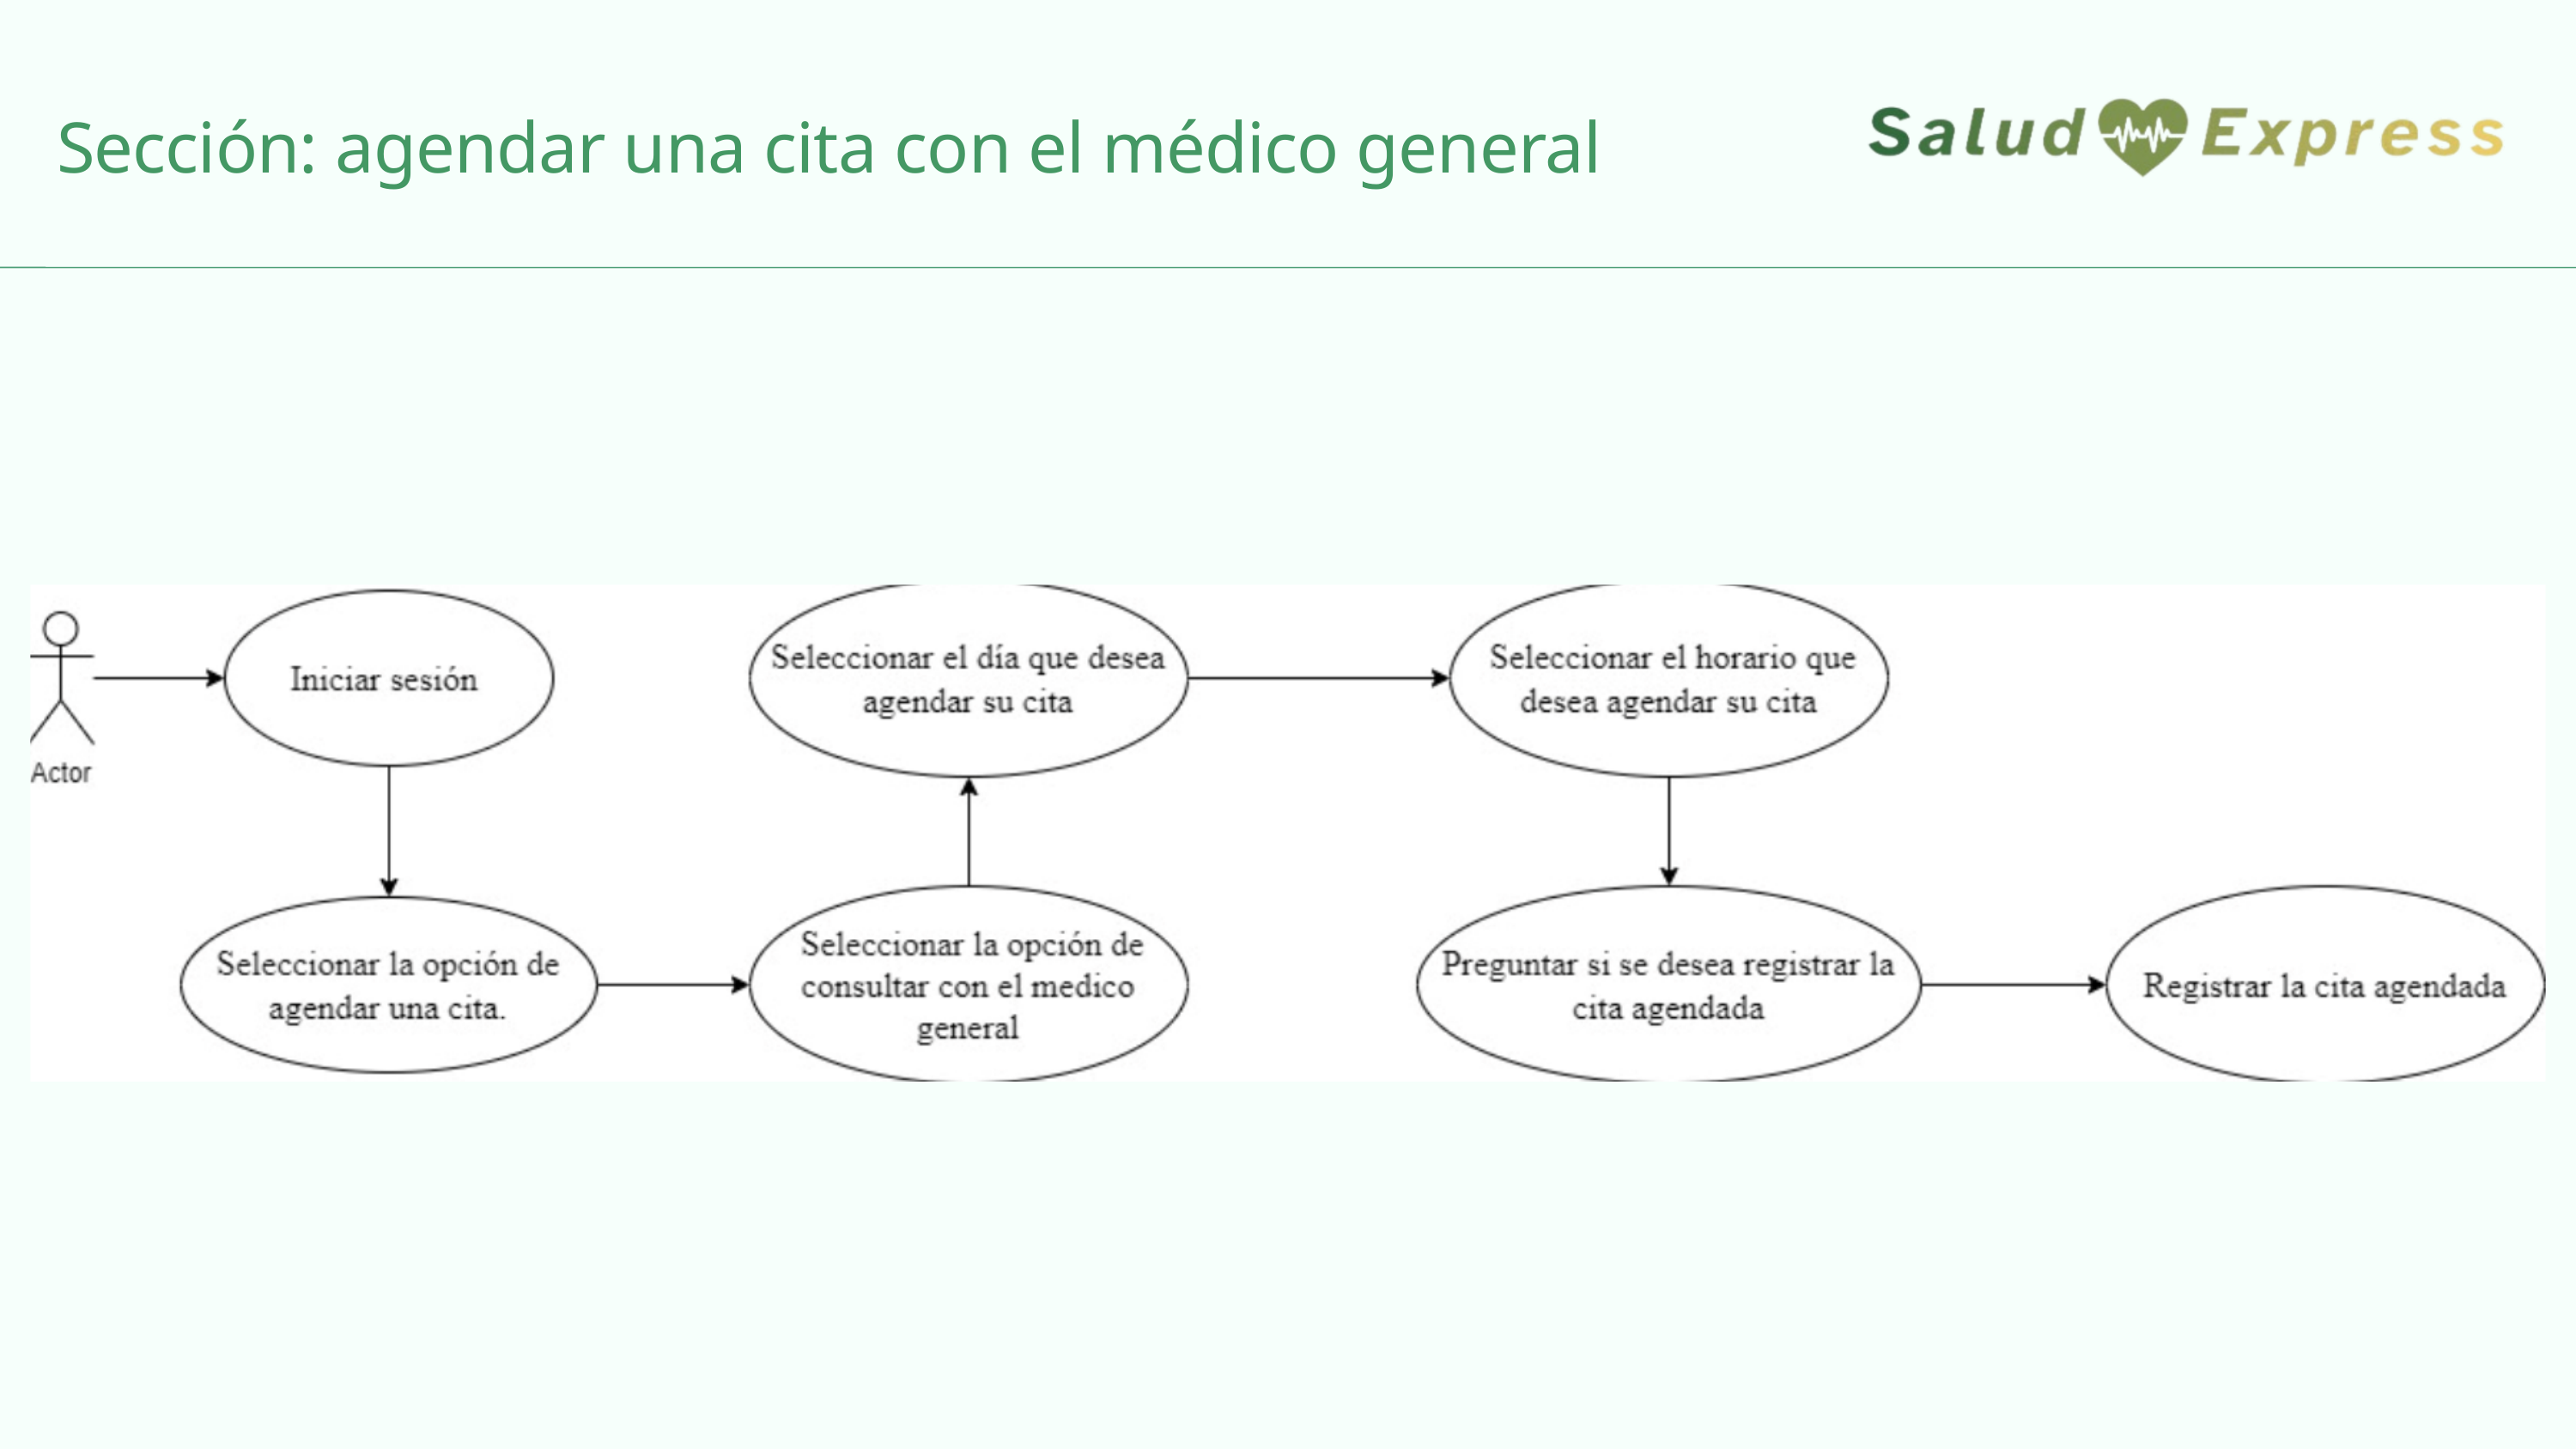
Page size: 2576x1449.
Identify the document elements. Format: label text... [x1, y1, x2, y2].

text_box [30, 585, 2546, 1082]
text_box [1694, 0, 2576, 267]
text_box [1694, 268, 2576, 294]
text_box Sección: agendar una cita con el médico general [56, 109, 1894, 187]
